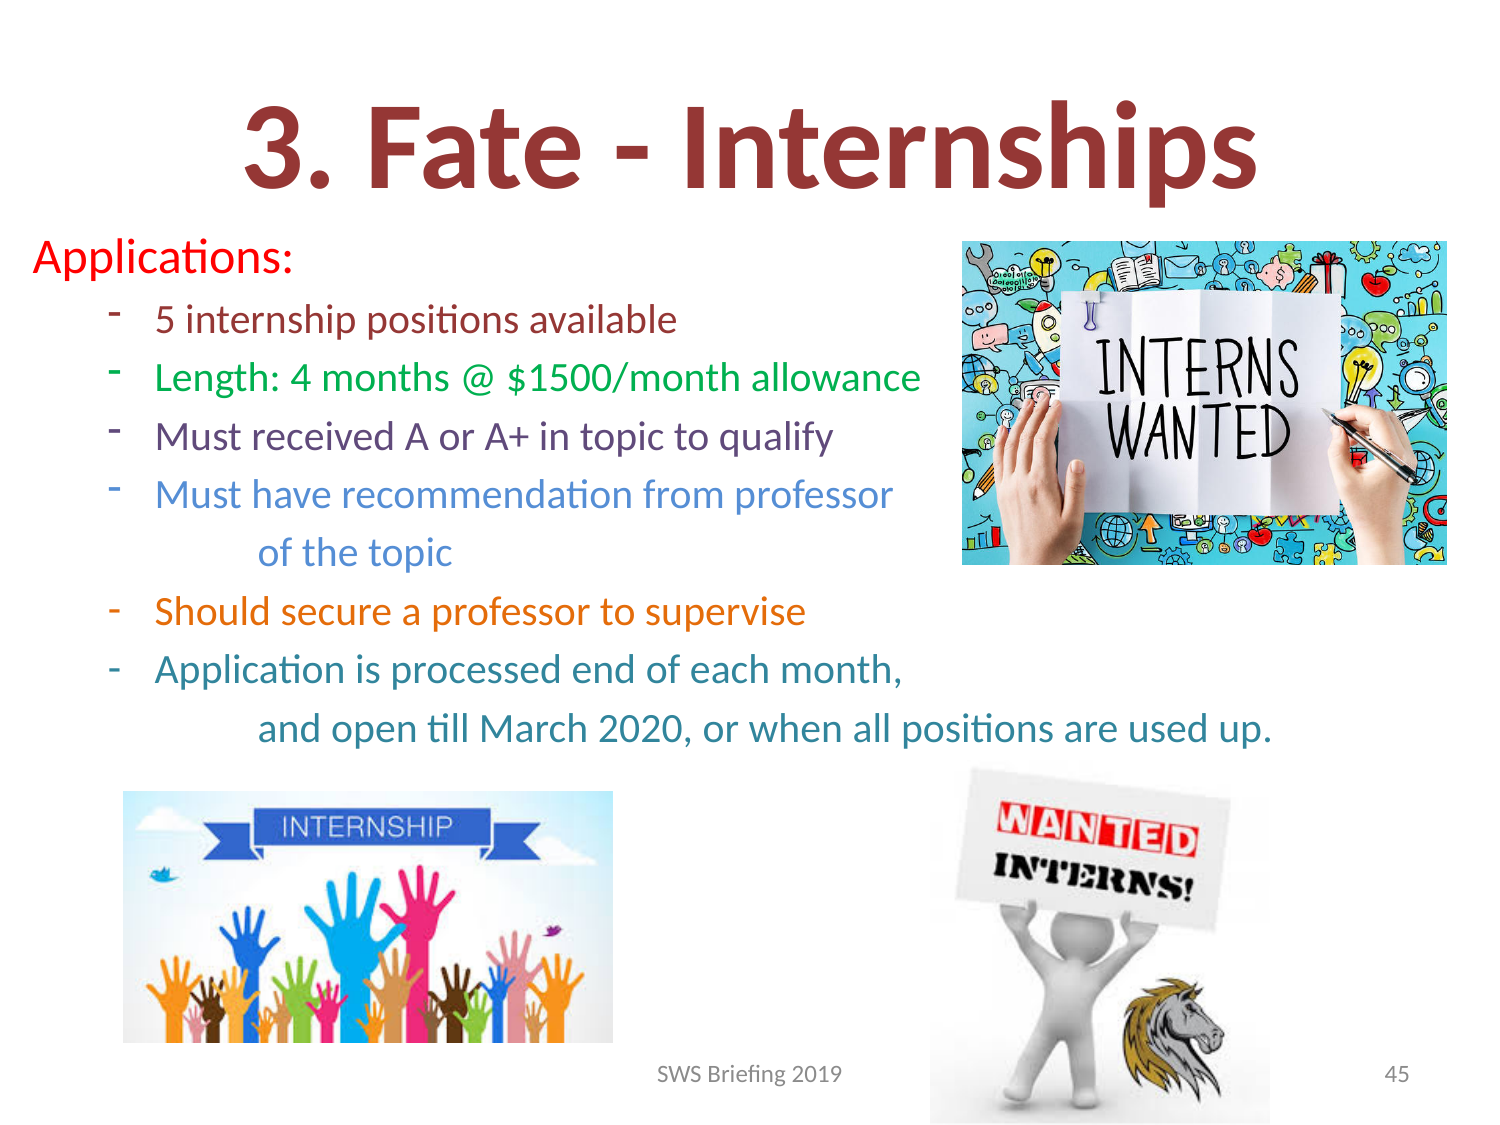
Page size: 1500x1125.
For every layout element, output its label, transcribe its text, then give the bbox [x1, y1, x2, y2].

picture [123, 790, 614, 1043]
picture [962, 241, 1447, 565]
picture [929, 760, 1270, 1125]
footer SWS Briefing 2019 [512, 1042, 924, 1103]
text_box Applications: 5 internship positions available Length: 4 months @ $1500/month allowance Must received A or A+ in topic to qualify Must have recommendation from professor of the topic Should secure a professor to supervise Application is processed end of each month, and open till March 2020, or when all positions are used up. [17, 215, 1356, 799]
slide_number 45 [1275, 1042, 1425, 1103]
title 3. Fate - Internships [75, 45, 1425, 233]
